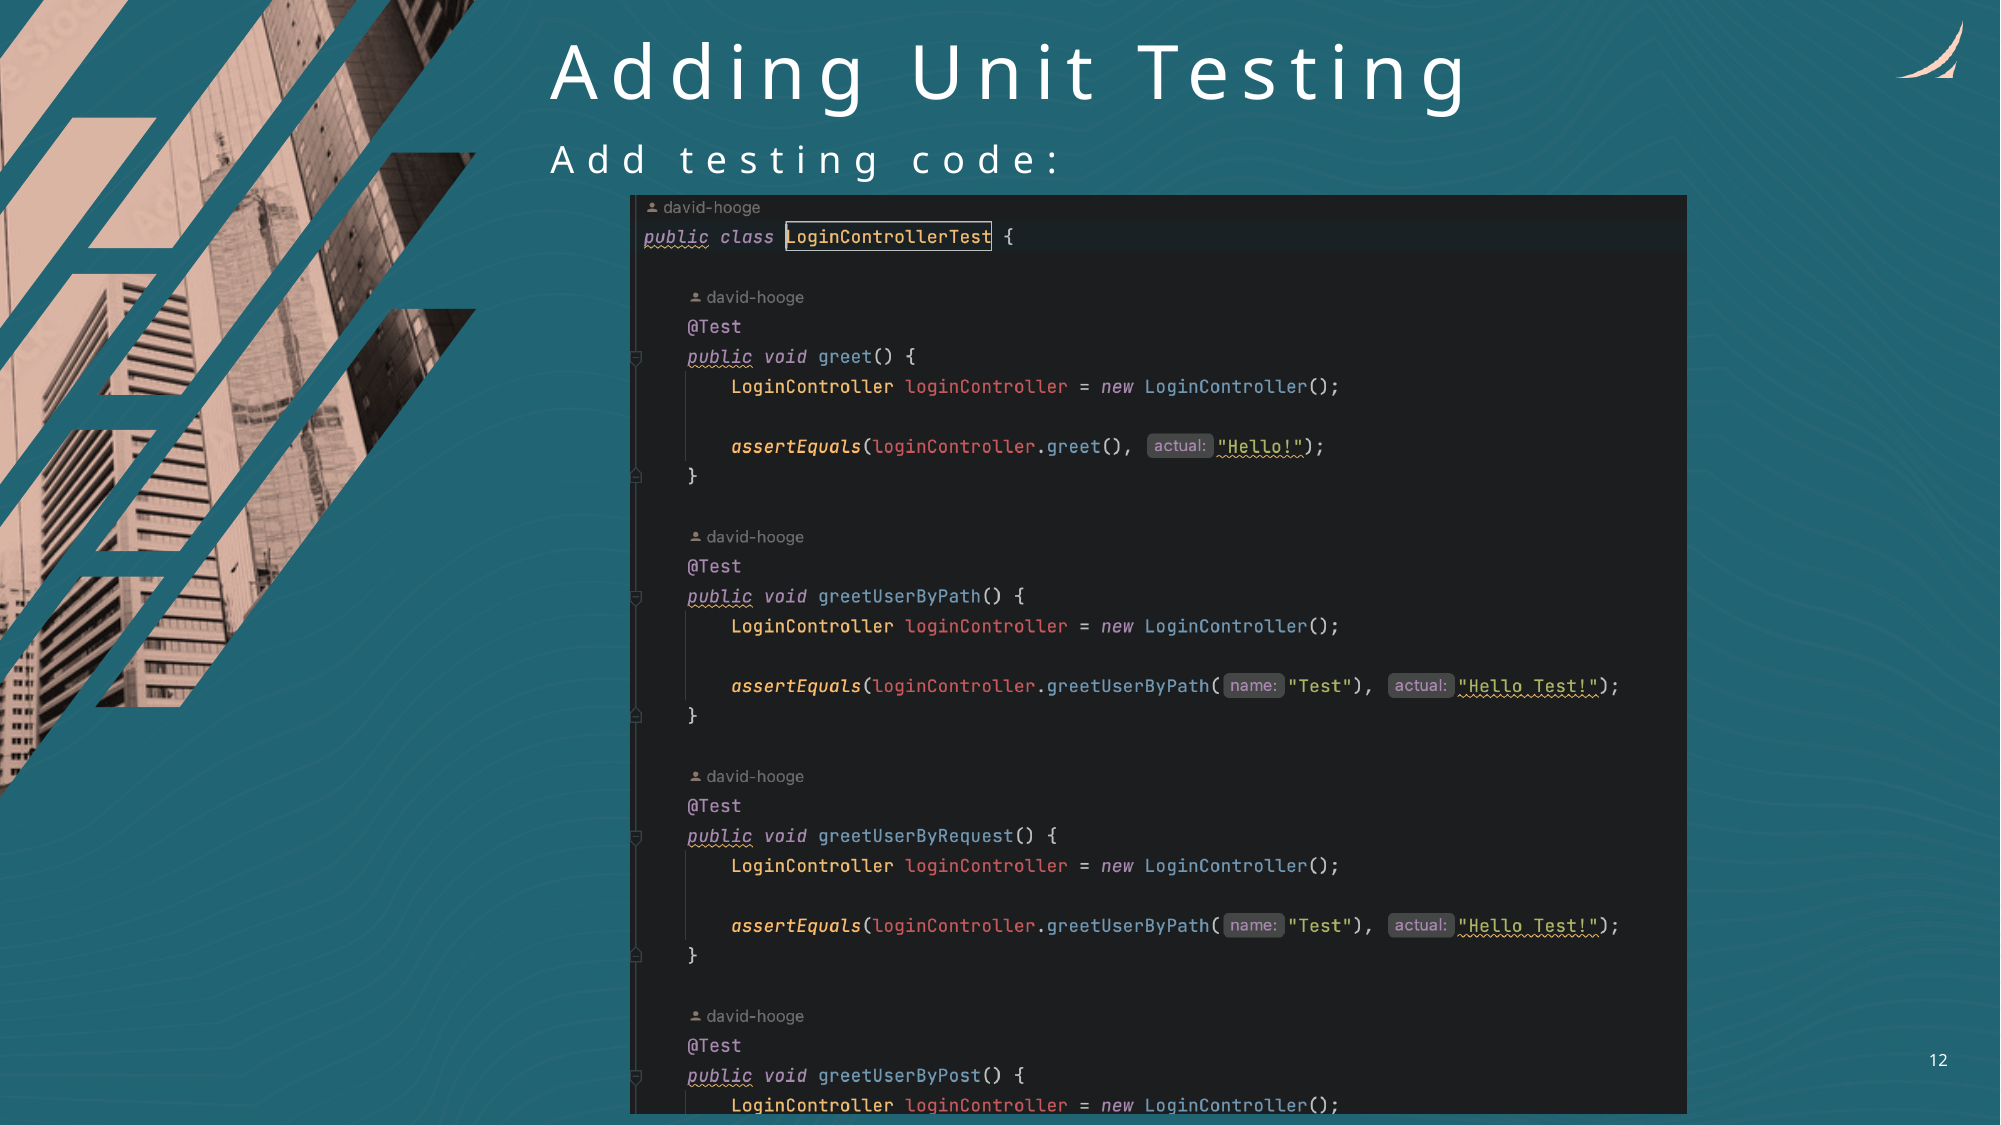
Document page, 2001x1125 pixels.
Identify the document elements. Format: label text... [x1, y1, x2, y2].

slide_number 12 [1688, 1042, 1963, 1103]
picture [629, 195, 1688, 1114]
text_box Adding Unit Testing [535, 27, 1869, 111]
title Add testing code: [535, 133, 1911, 246]
